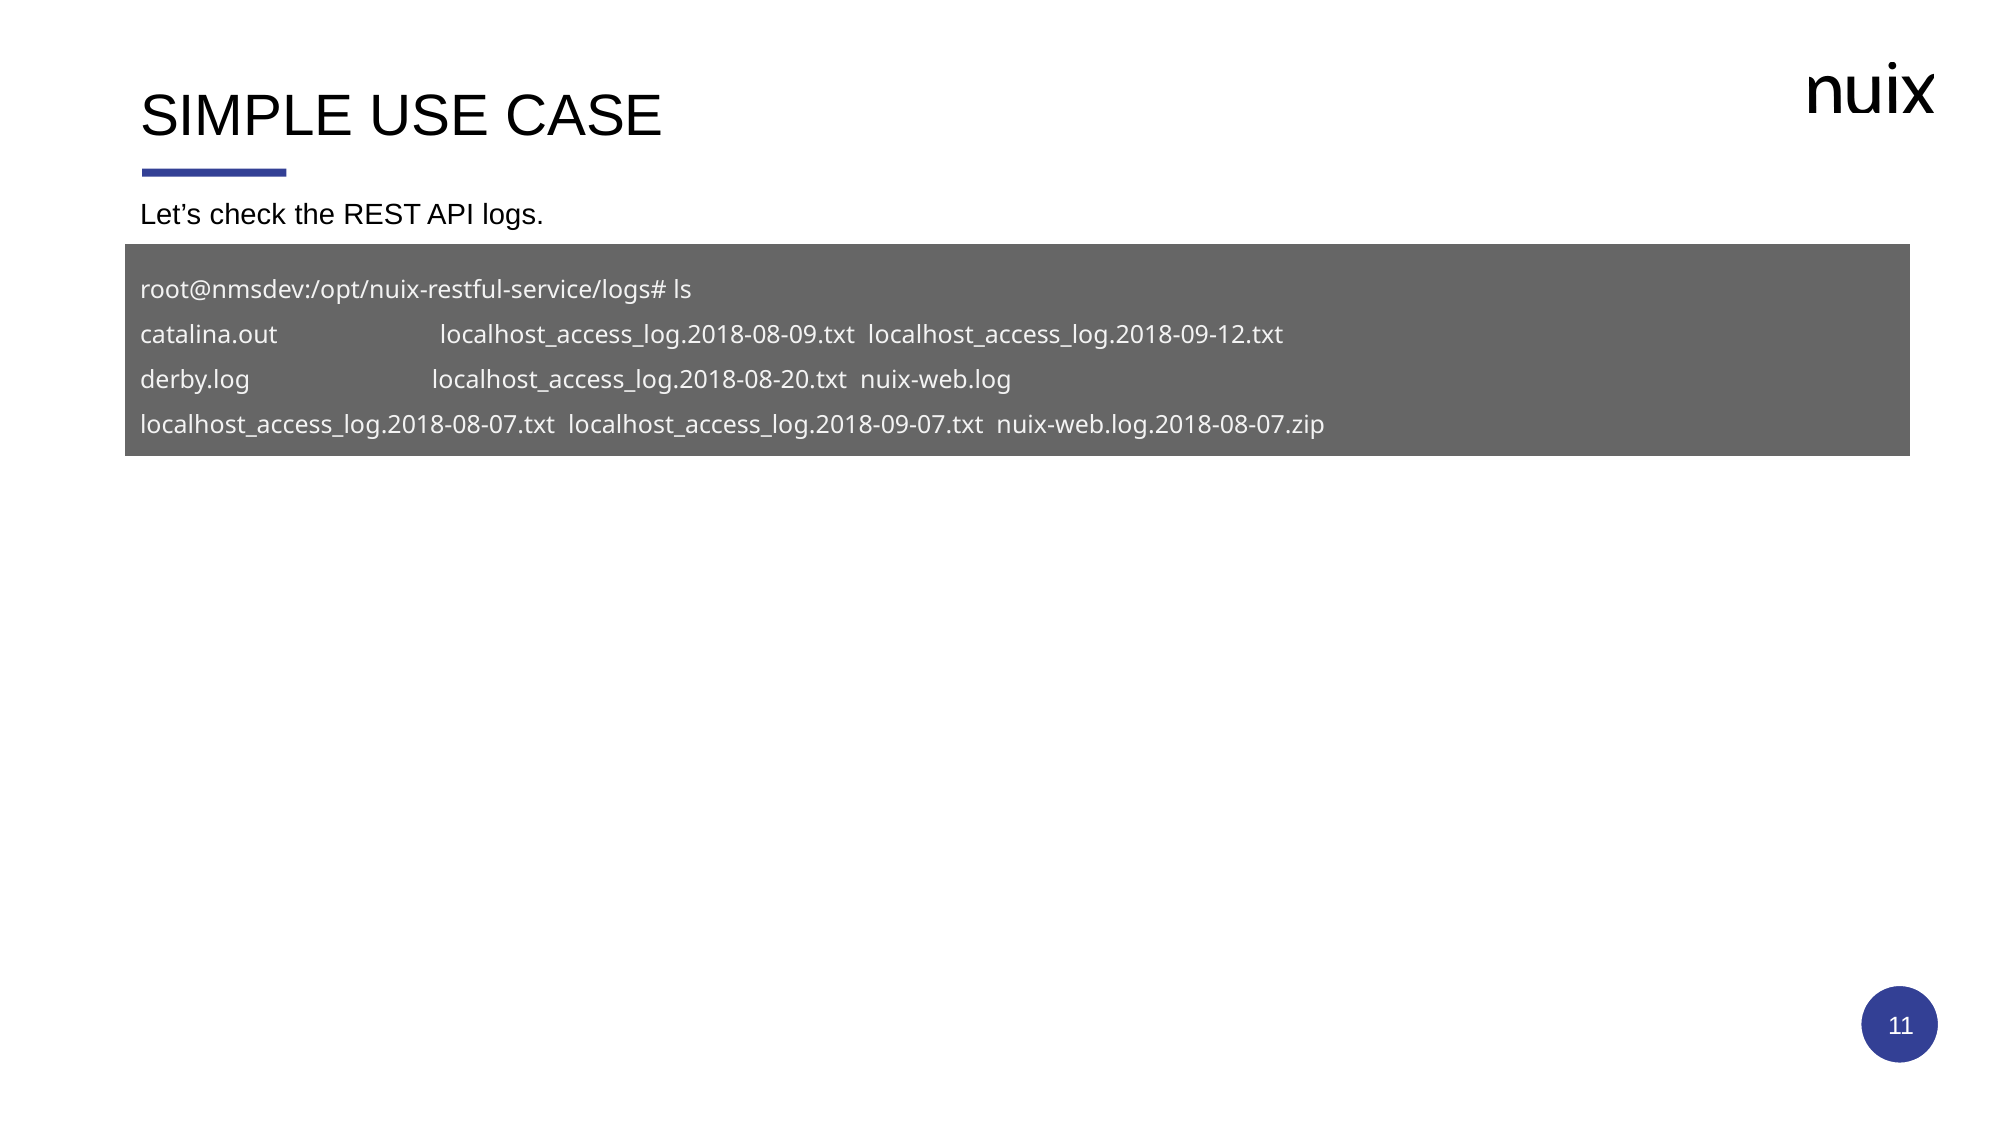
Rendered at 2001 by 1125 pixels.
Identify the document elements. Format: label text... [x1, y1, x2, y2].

text_box Let’s check the REST API logs. [125, 180, 1910, 245]
picture [1809, 62, 1934, 113]
title SIMPLE USE CASE [125, 69, 1773, 180]
text_box root@nmsdev:/opt/nuix-restful-service/logs# ls catalina.out localhost_access_log.2018-08-09.txt localhost_access_log.2018-09-12.txt derby.log localhost_access_log.2018-08-20.txt nuix-web.log localhost_access_log.2018-08-07.txt localhost_access_log.2018-09-07.txt nuix-web.log.2018-08-07.zip [125, 245, 1910, 456]
